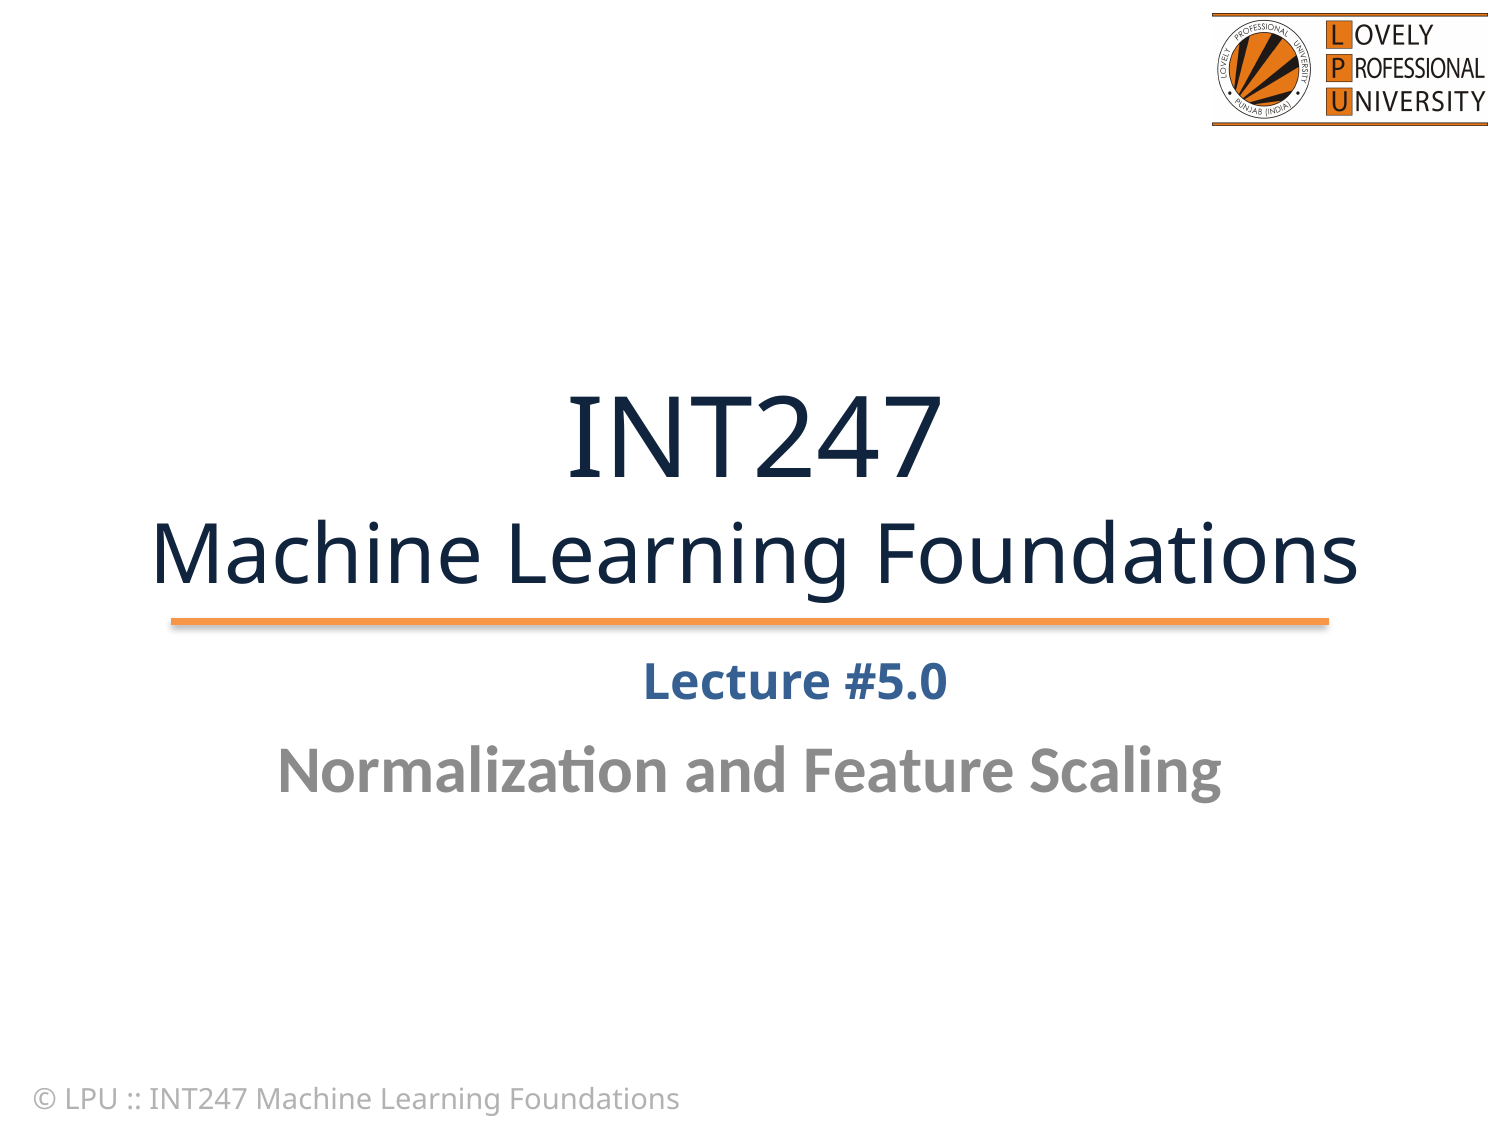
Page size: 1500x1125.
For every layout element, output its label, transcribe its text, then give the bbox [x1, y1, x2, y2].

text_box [1212, 13, 1488, 126]
slide_number © LPU :: INT247 Machine Learning Foundations [17, 1070, 950, 1125]
title INT247 Machine Learning Foundations [29, 361, 1483, 603]
text_box Lecture #5.0 [627, 642, 963, 718]
subtitle Normalization and Feature Scaling [171, 718, 1329, 1006]
